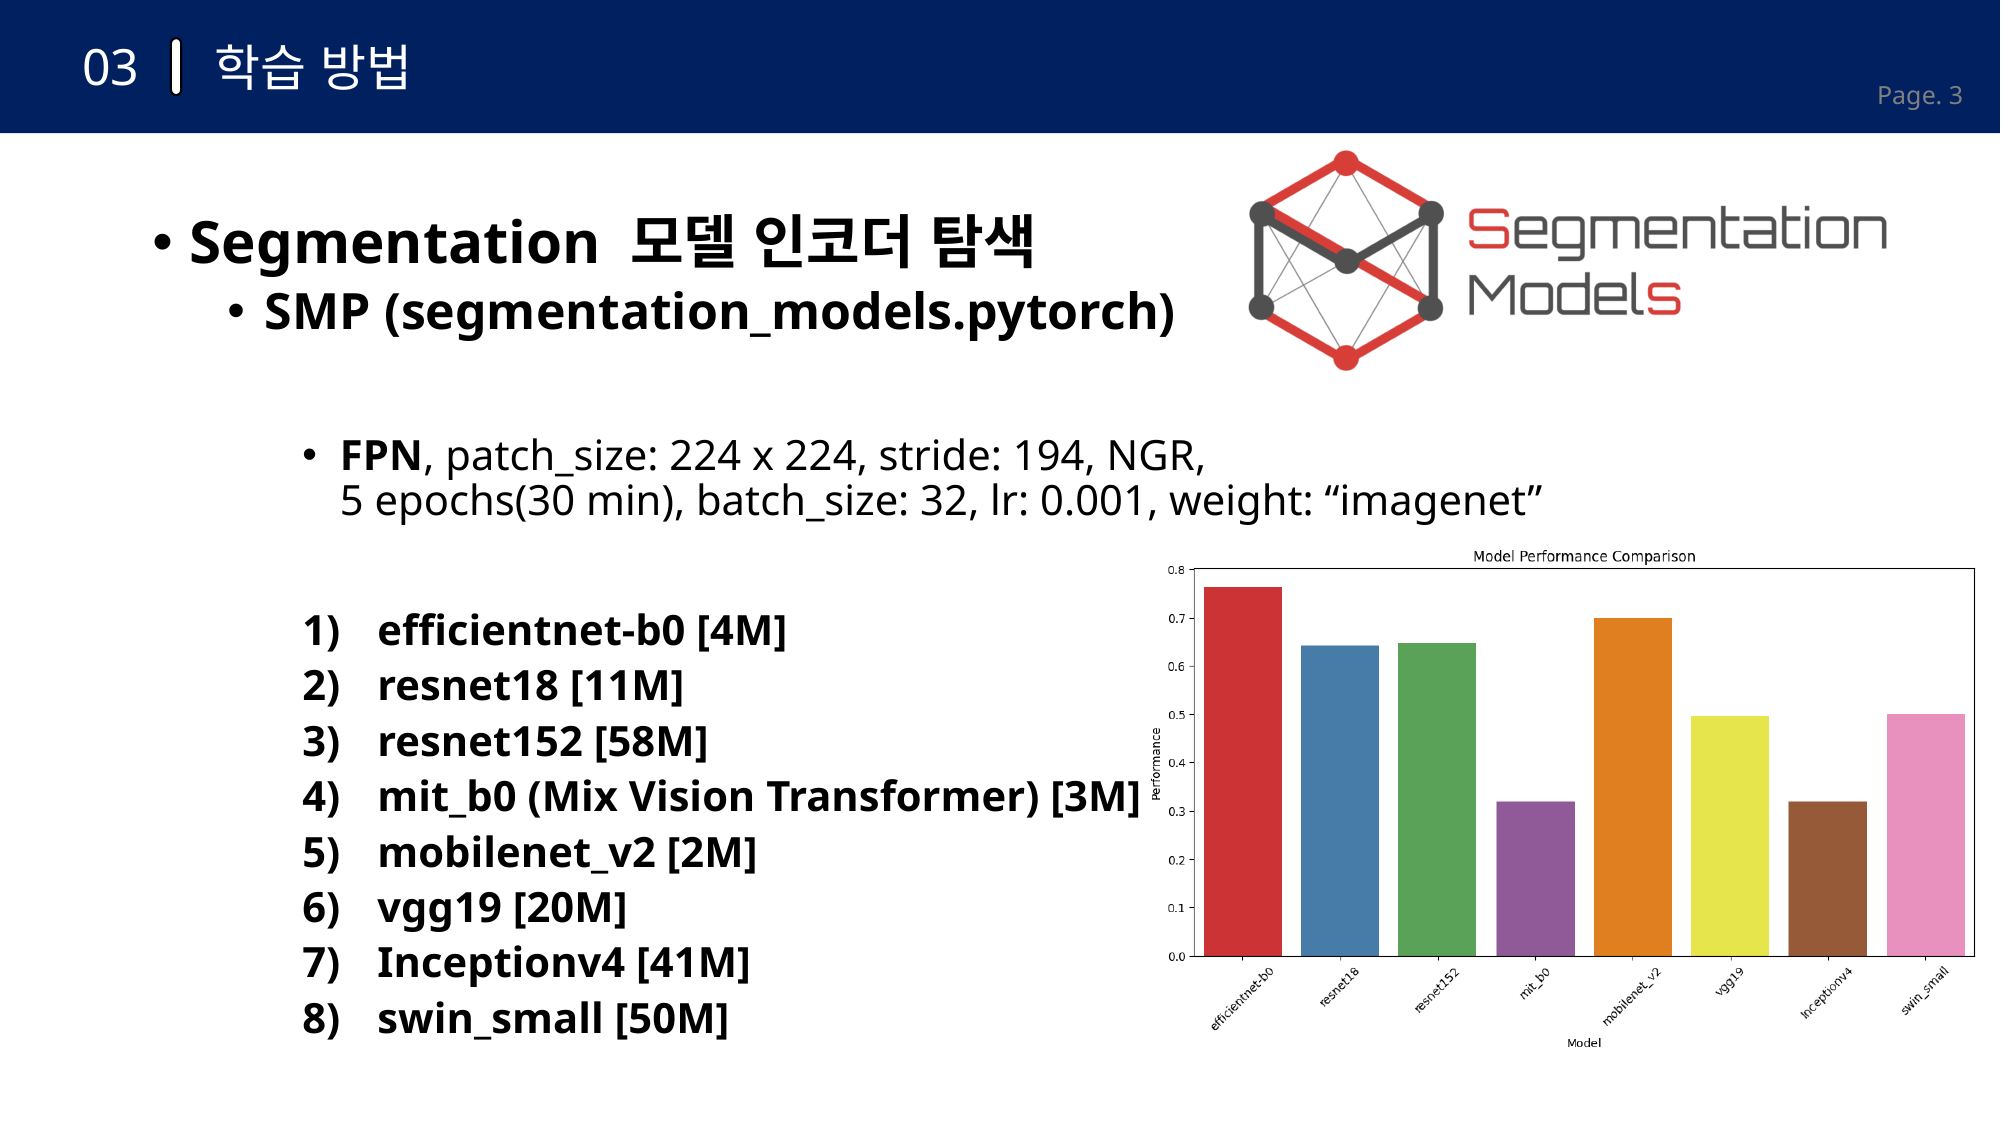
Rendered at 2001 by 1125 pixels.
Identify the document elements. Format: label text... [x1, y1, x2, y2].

text_box [171, 36, 183, 97]
picture [1207, 133, 1920, 388]
text_box Page. 3 [1813, 72, 1979, 118]
text_box [0, 0, 2000, 134]
picture [1142, 541, 1982, 1057]
text_box 03 [50, 28, 171, 103]
list Segmentation 모델 인코더 탐색 SMP (segmentation_models.pytorch) FPN, patch_size: 224 x 224, stride: 194, NGR, 5 epochs(30 min), batch_size: 32, lr: 0.001, weight: “imagenet” efficientnet-b0 [4M] resnet18 [11M] resnet152 [58M] mit_b0 (Mix Vision Transformer) [3M] mobilenet_v2 [2M] vgg19 [20M] Inceptionv4 [41M] swin_small [50M] [137, 205, 1863, 1075]
text_box 학습 방법 [199, 28, 1245, 104]
